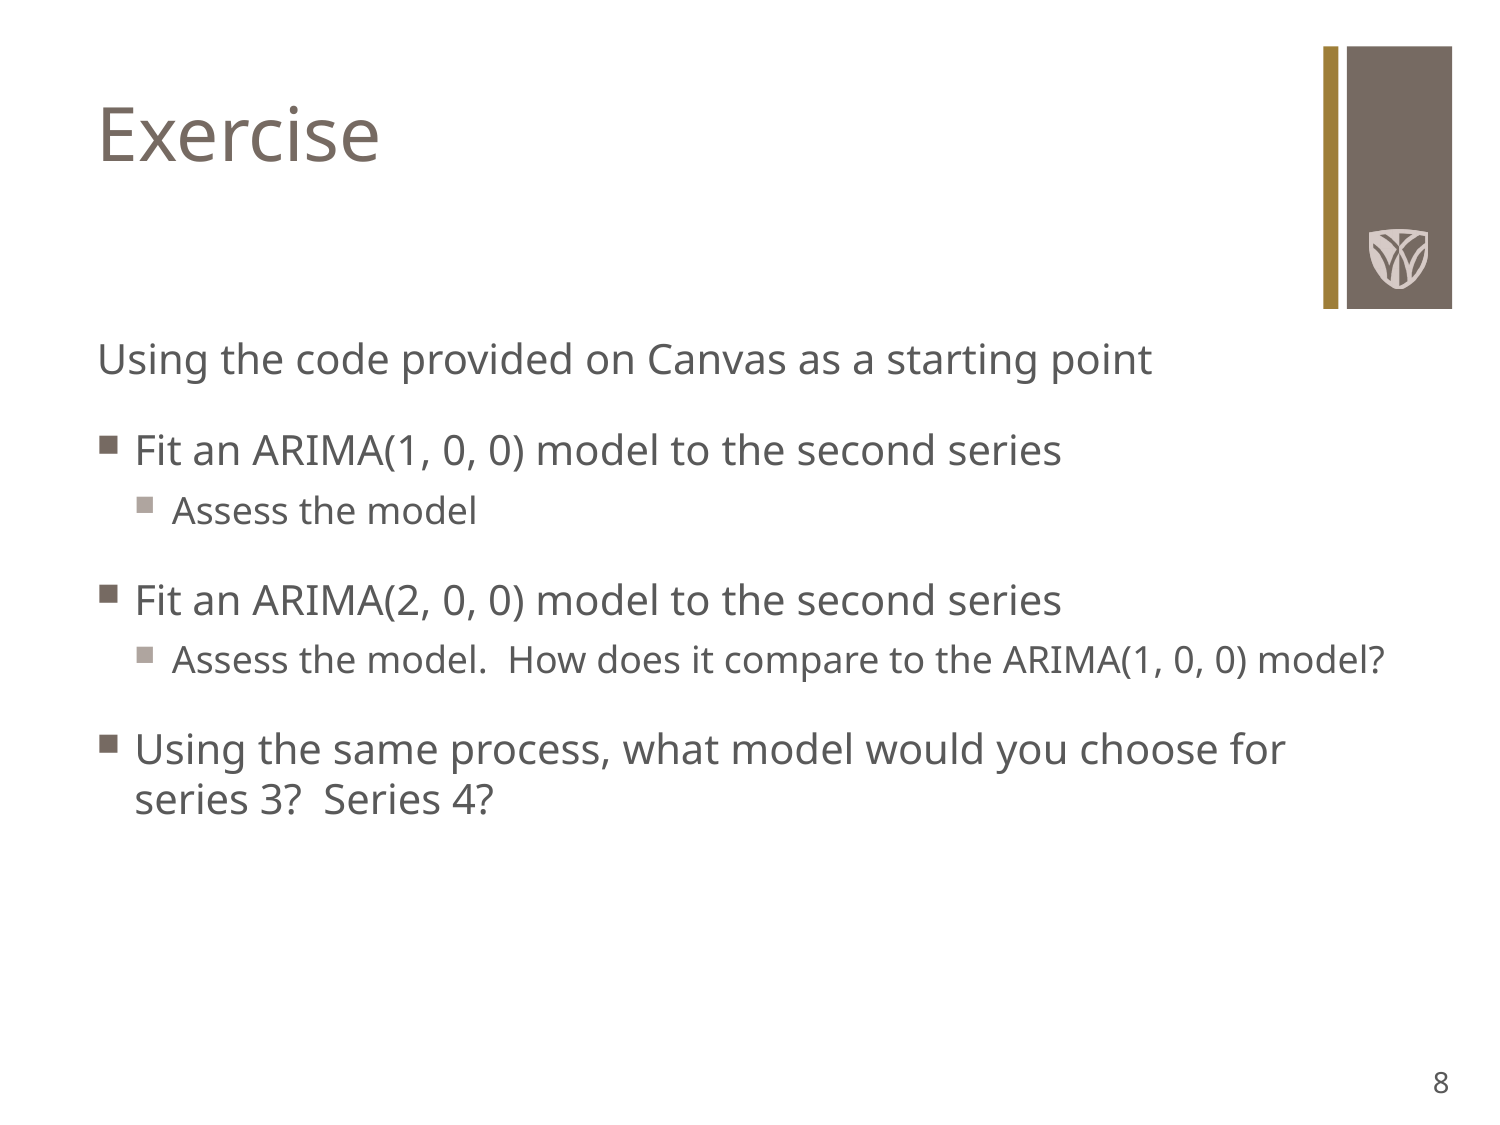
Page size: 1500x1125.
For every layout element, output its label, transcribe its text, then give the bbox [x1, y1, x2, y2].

slide_number 8 [1373, 1054, 1465, 1115]
title Exercise [81, 79, 1322, 263]
list Using the code provided on Canvas as a starting point Fit an ARIMA(1, 0, 0) model to the second series Assess the model Fit an ARIMA(2, 0, 0) model to the second series Assess the model. How does it compare to the ARIMA(1, 0, 0) model? Using the same process, what model would you choose for series 3? Series 4? [81, 324, 1405, 1005]
